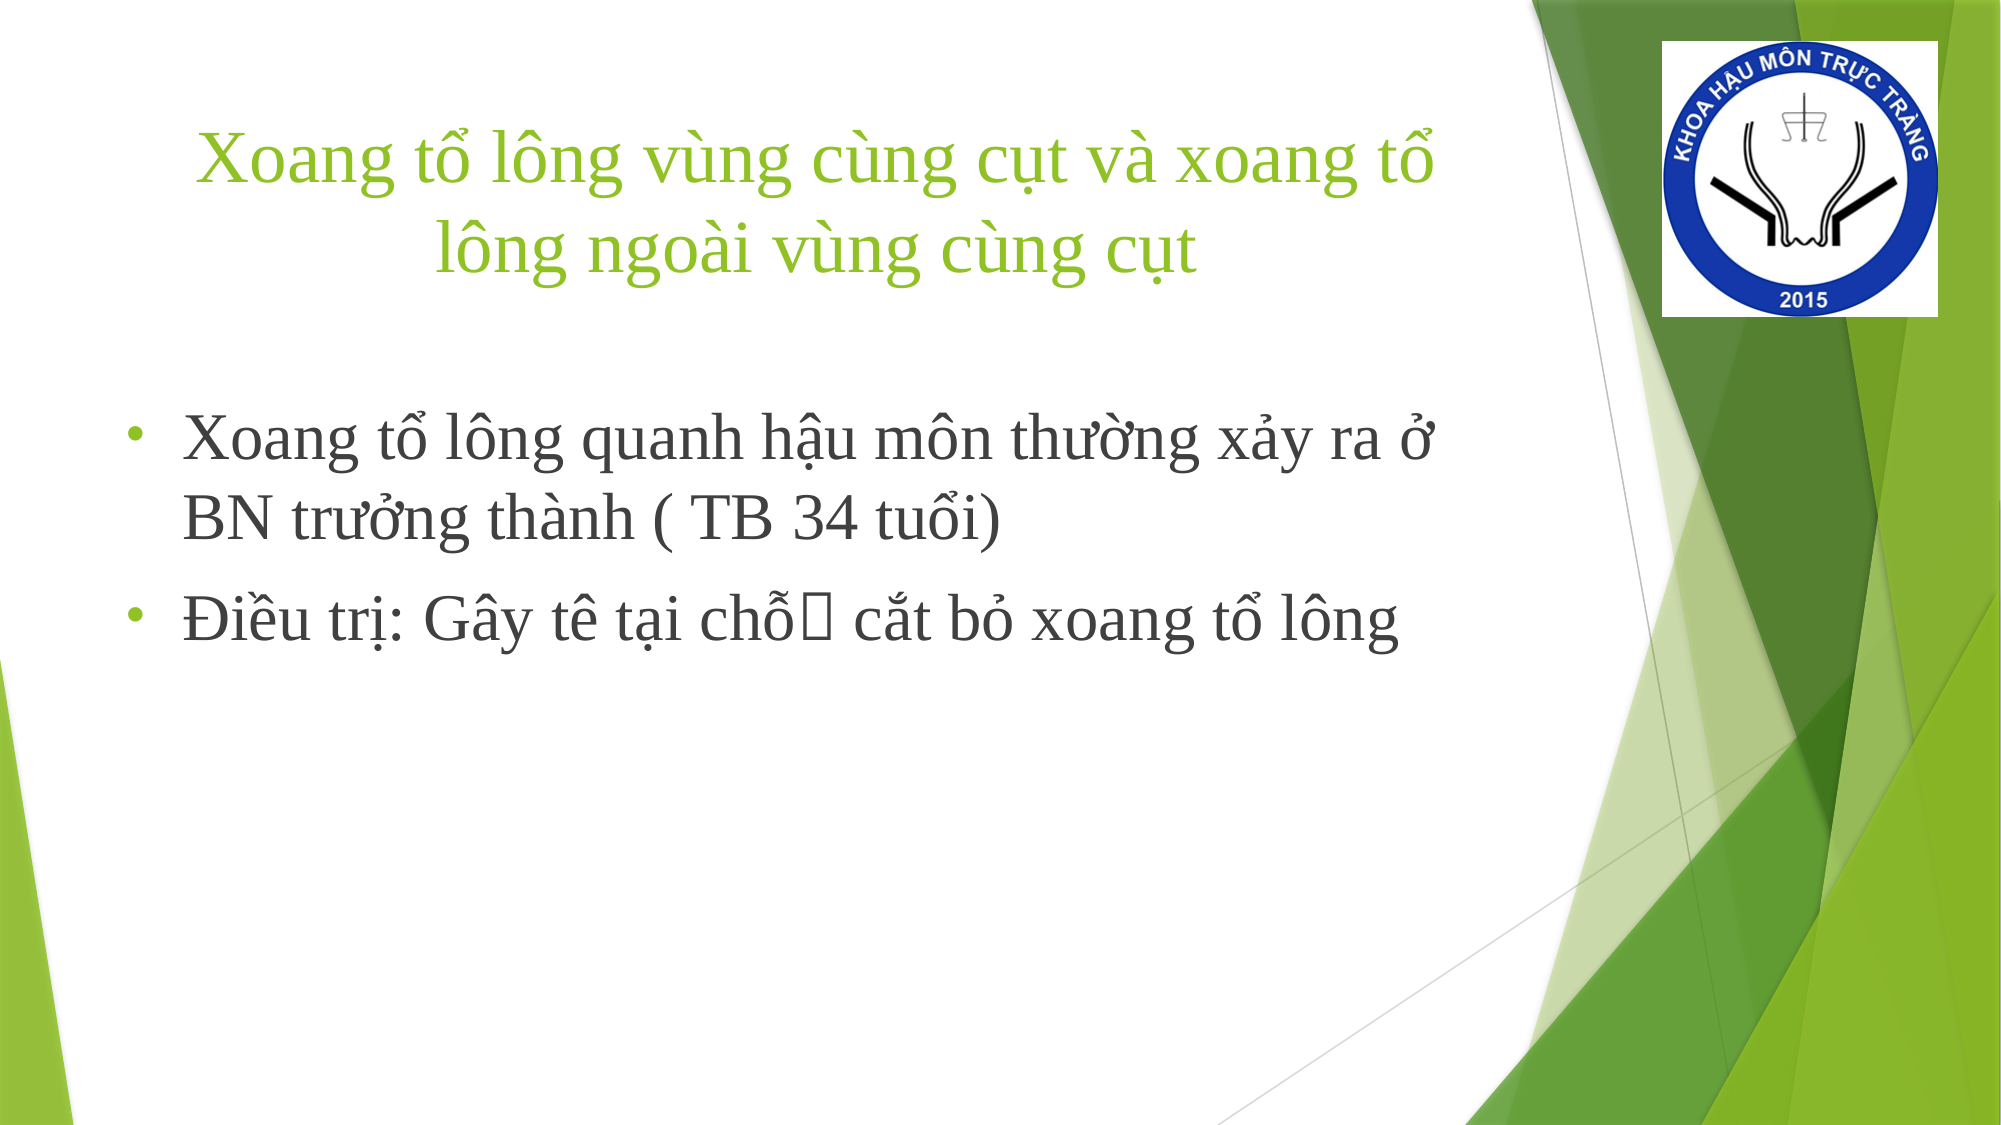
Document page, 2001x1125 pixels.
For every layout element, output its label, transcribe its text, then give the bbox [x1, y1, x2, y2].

picture [1662, 41, 1938, 317]
title Xoang tổ lông vùng cùng cụt và xoang tổ lông ngoài vùng cùng cụt [111, 99, 1522, 317]
list Xoang tổ lông quanh hậu môn thường xảy ra ở BN trưởng thành ( TB 34 tuổi) Điều trị: Gây tê tại chỗ cắt bỏ xoang tổ lông [111, 385, 1522, 1022]
